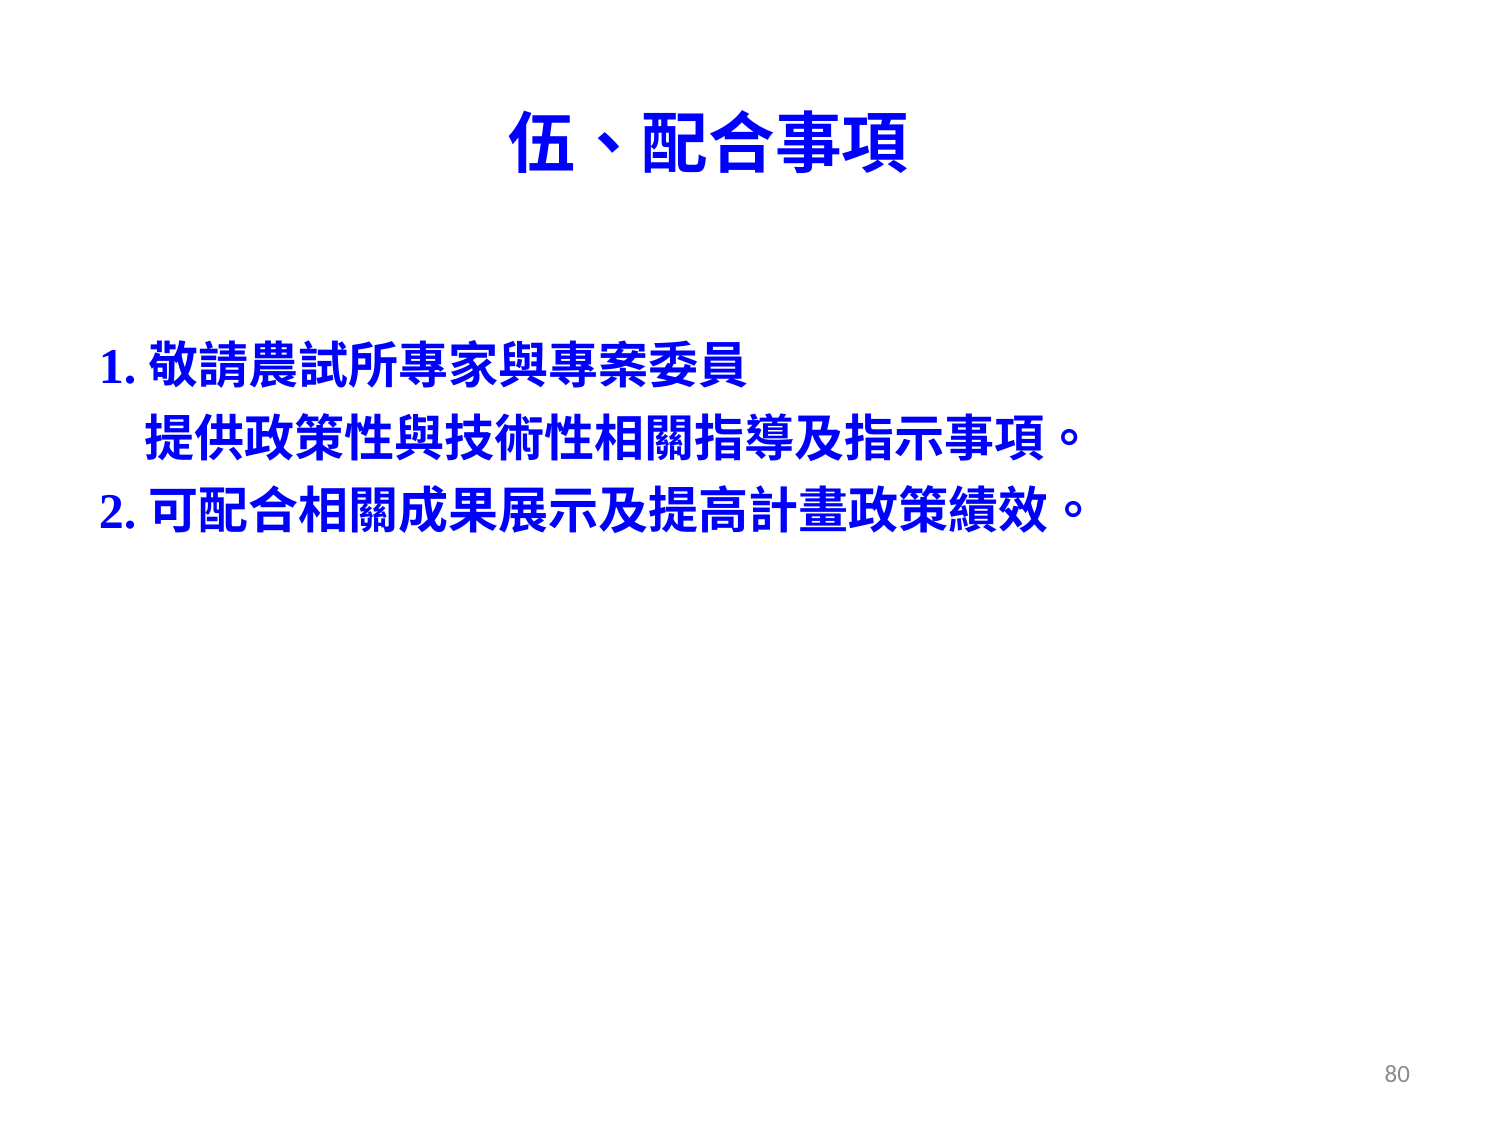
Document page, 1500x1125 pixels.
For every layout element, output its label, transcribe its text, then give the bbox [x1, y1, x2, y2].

text_box 伍、配合事項 [0, 113, 1459, 180]
text_box 1.敬請農試所專家與專案委員 提供政策性與技術性相關指導及指示事項。 2.可配合相關成果展示及提高計畫政策績效。 [41, 326, 1409, 546]
slide_number 80 [1074, 1042, 1425, 1103]
